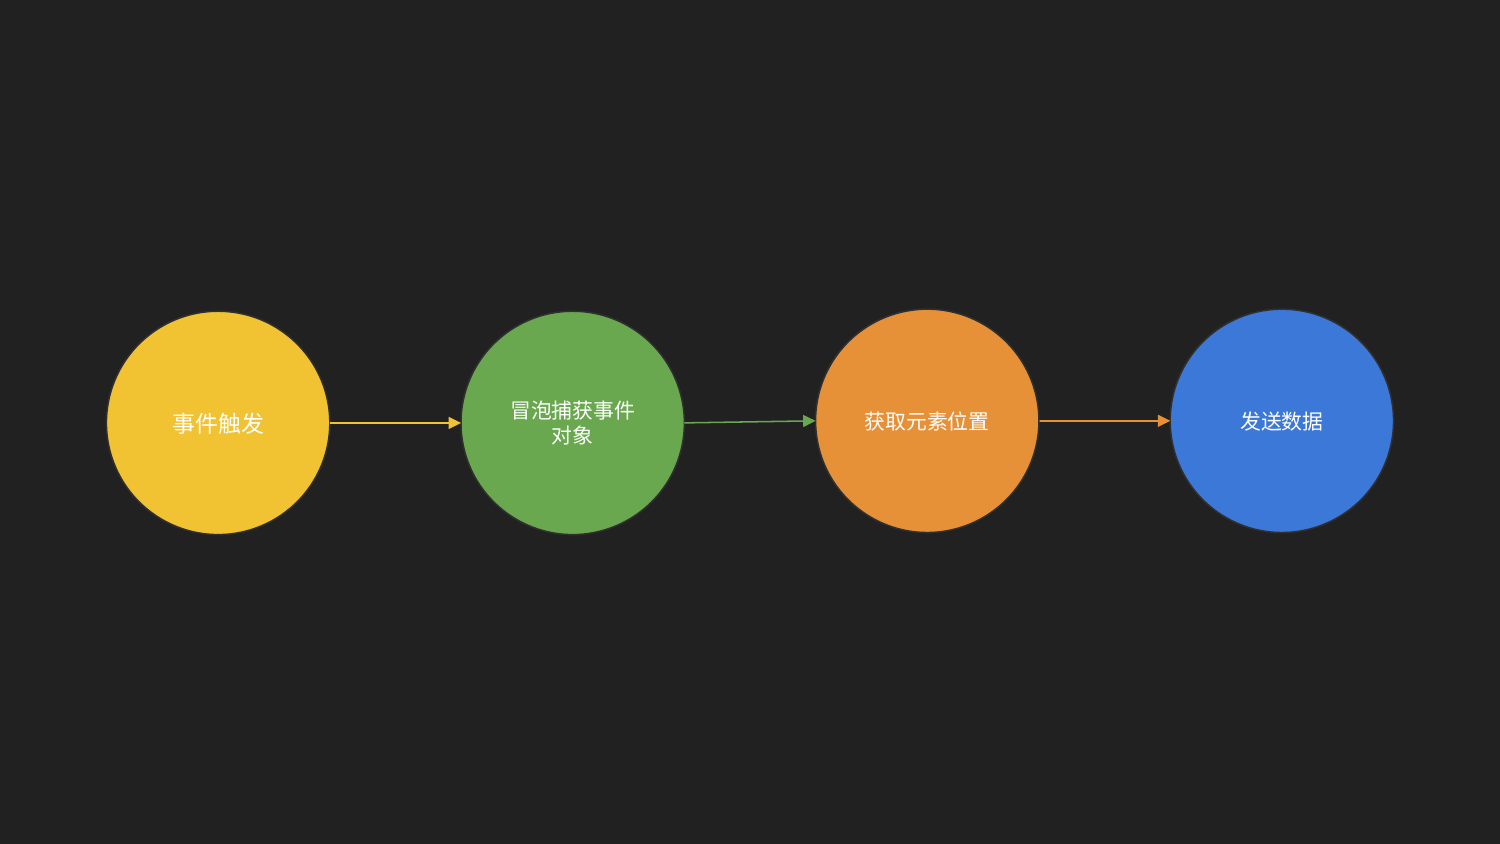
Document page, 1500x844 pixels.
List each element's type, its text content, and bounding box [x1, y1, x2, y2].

text_box 事件触发 [106, 311, 330, 535]
text_box 冒泡捕获事件对象 [460, 311, 685, 535]
text_box 获取元素位置 [815, 309, 1039, 533]
text_box 发送数据 [1170, 309, 1394, 533]
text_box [684, 420, 816, 424]
